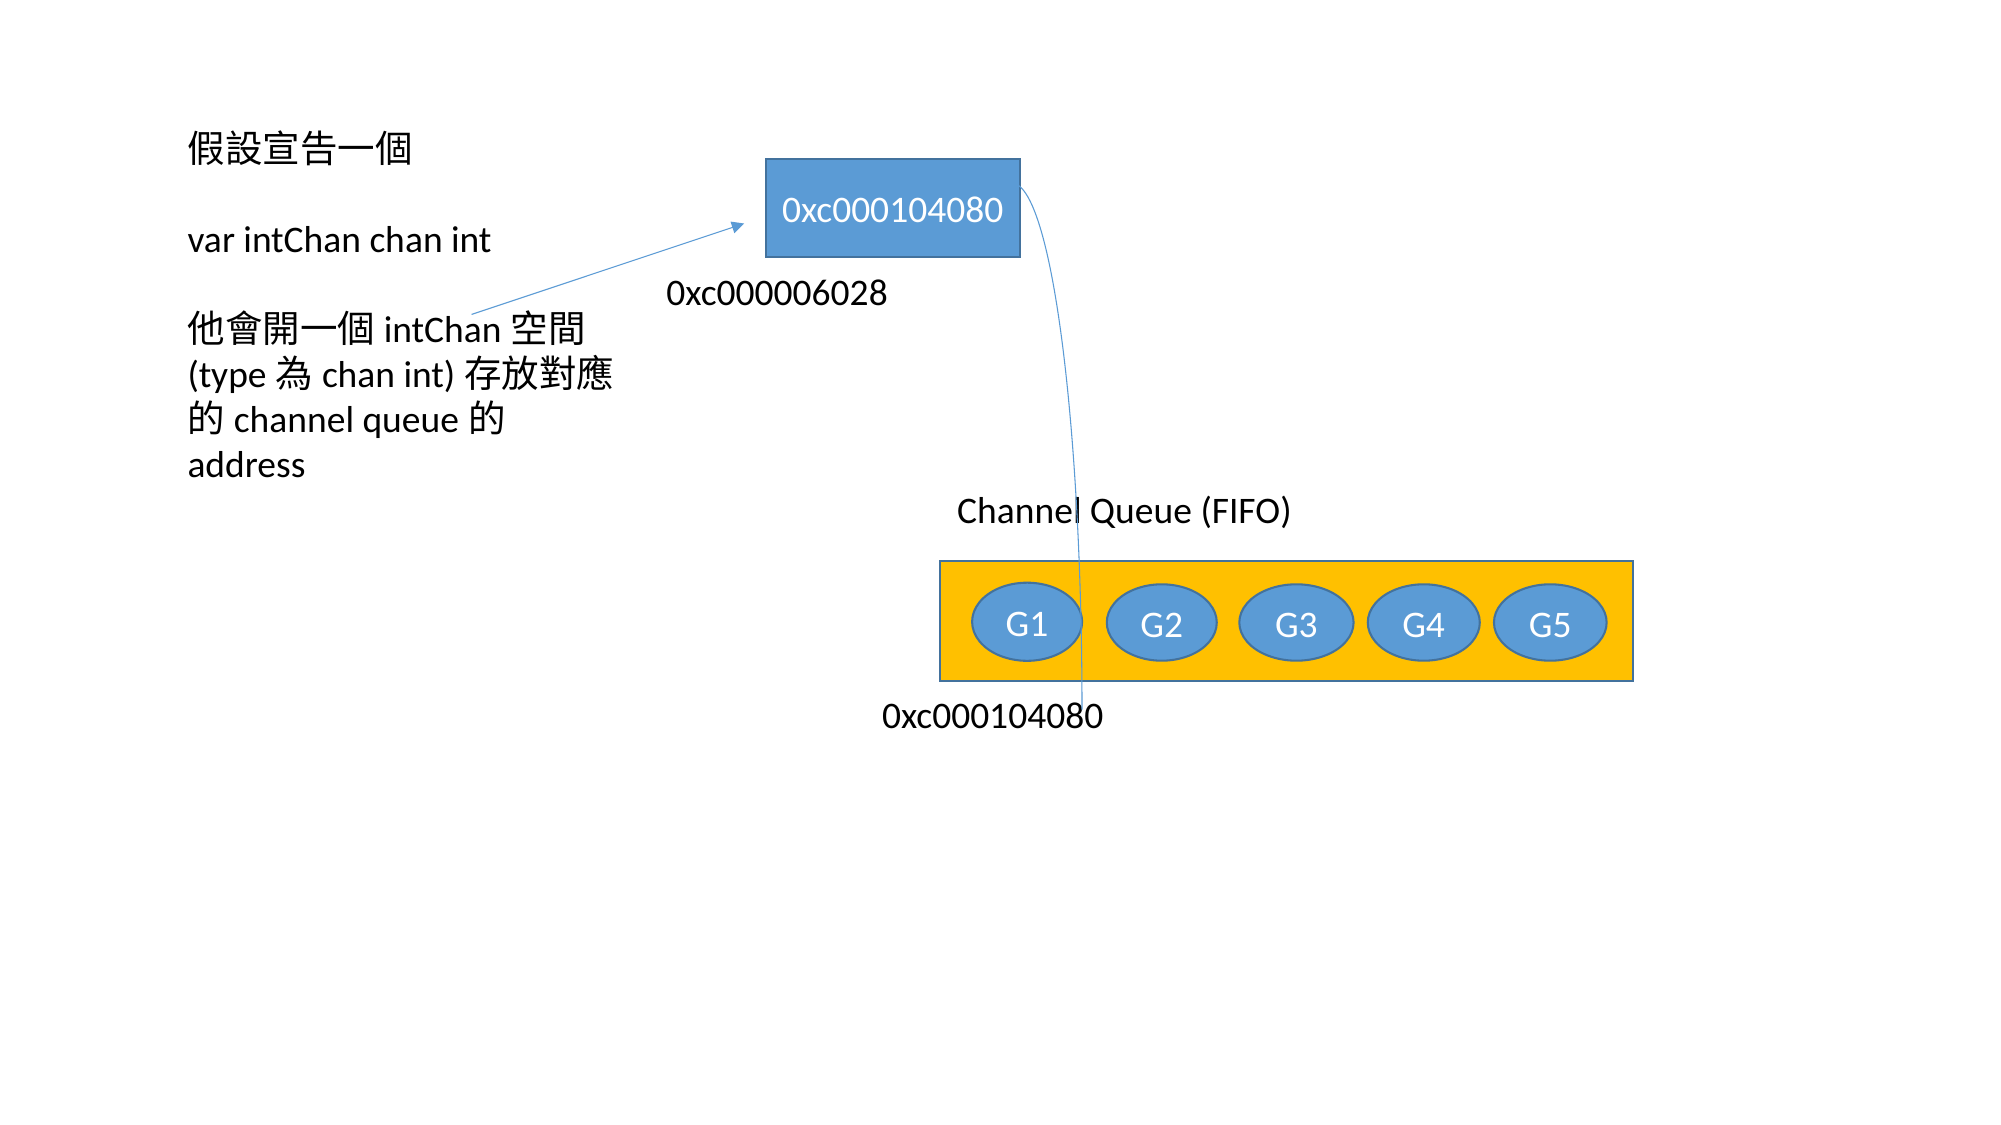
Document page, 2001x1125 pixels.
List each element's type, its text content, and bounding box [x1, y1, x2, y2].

text_box 0xc000104080 [765, 158, 1021, 258]
text_box 0xc000006028 [592, 260, 962, 320]
text_box [939, 560, 1012, 682]
text_box [1080, 560, 1634, 682]
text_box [471, 223, 745, 315]
text_box 假設宣告一個 var intChan chan int 他會開一個intChan空間(type為chan int)存放對應的channel queue的address [172, 117, 644, 492]
text_box G5 [1492, 583, 1608, 662]
text_box G4 [1366, 583, 1481, 662]
text_box G2 [1105, 583, 1218, 662]
text_box 0xc000104080 [808, 684, 1177, 744]
text_box Channel Queue (FIFO) [1076, 478, 1311, 539]
text_box G1 [971, 583, 1012, 661]
text_box [1011, 182, 1083, 710]
text_box G3 [1238, 583, 1355, 662]
text_box Channel Queue (FIFO) [942, 478, 1012, 539]
